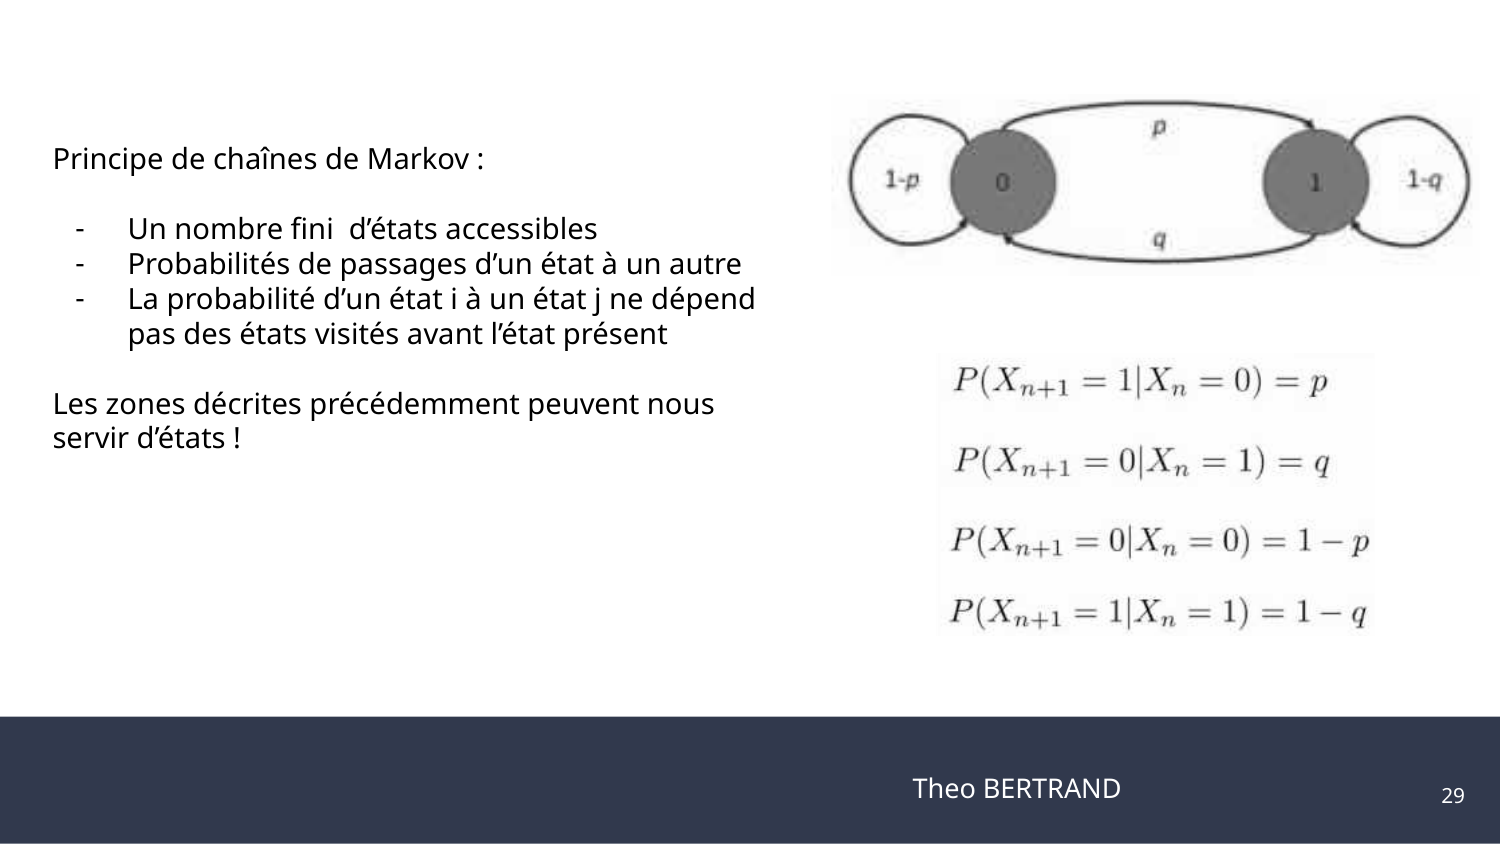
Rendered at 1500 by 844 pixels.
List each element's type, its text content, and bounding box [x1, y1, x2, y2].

text_box Principe de chaînes de Markov : Un nombre fini d’états accessibles Probabilités de passages d’un état à un autre La probabilité d’un état i à un état j ne dépend pas des états visités avant l’état présent Les zones décrites précédemment peuvent nous servir d’états ! [37, 125, 777, 661]
text_box Theo BERTRAND [897, 739, 1390, 837]
picture [830, 93, 1481, 276]
picture [935, 352, 1375, 637]
slide_number ‹#› [1390, 764, 1480, 830]
